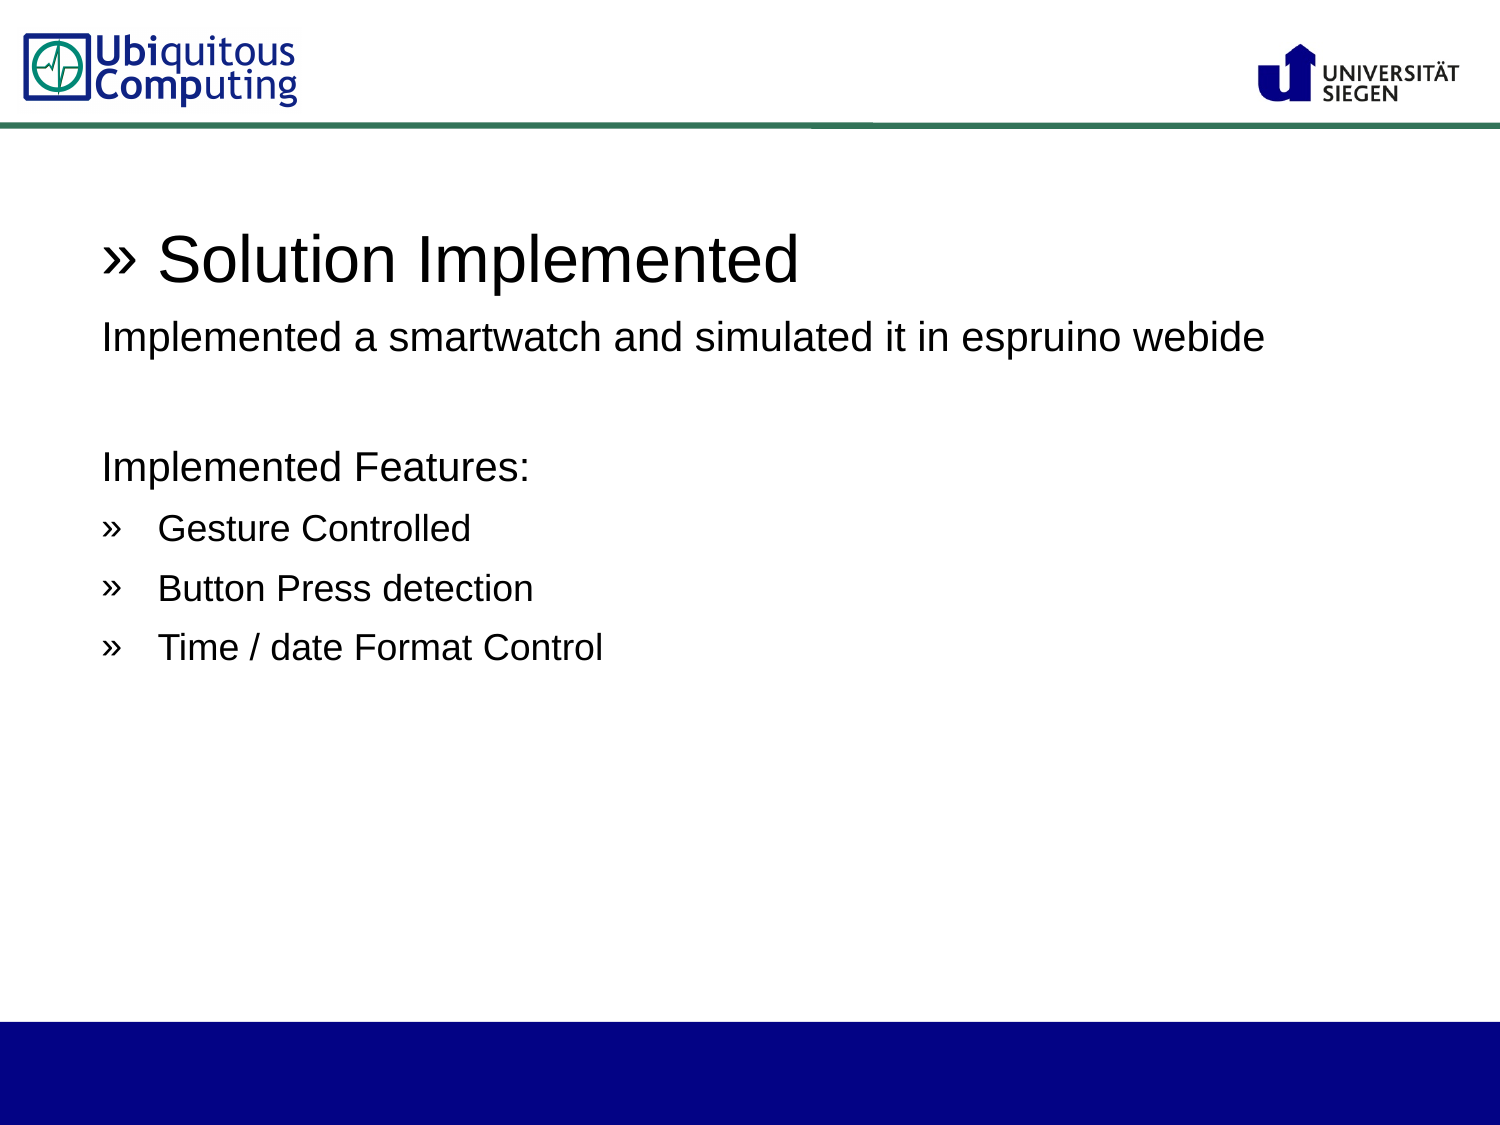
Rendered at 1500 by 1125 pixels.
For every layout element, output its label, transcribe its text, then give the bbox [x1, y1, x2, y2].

list Solution Implemented Implemented a smartwatch and simulated it in espruino webide Implemented Features: Gesture Controlled Button Press detection Time / date Format Control [75, 208, 1425, 1005]
picture [17, 27, 302, 114]
picture [1257, 42, 1460, 102]
